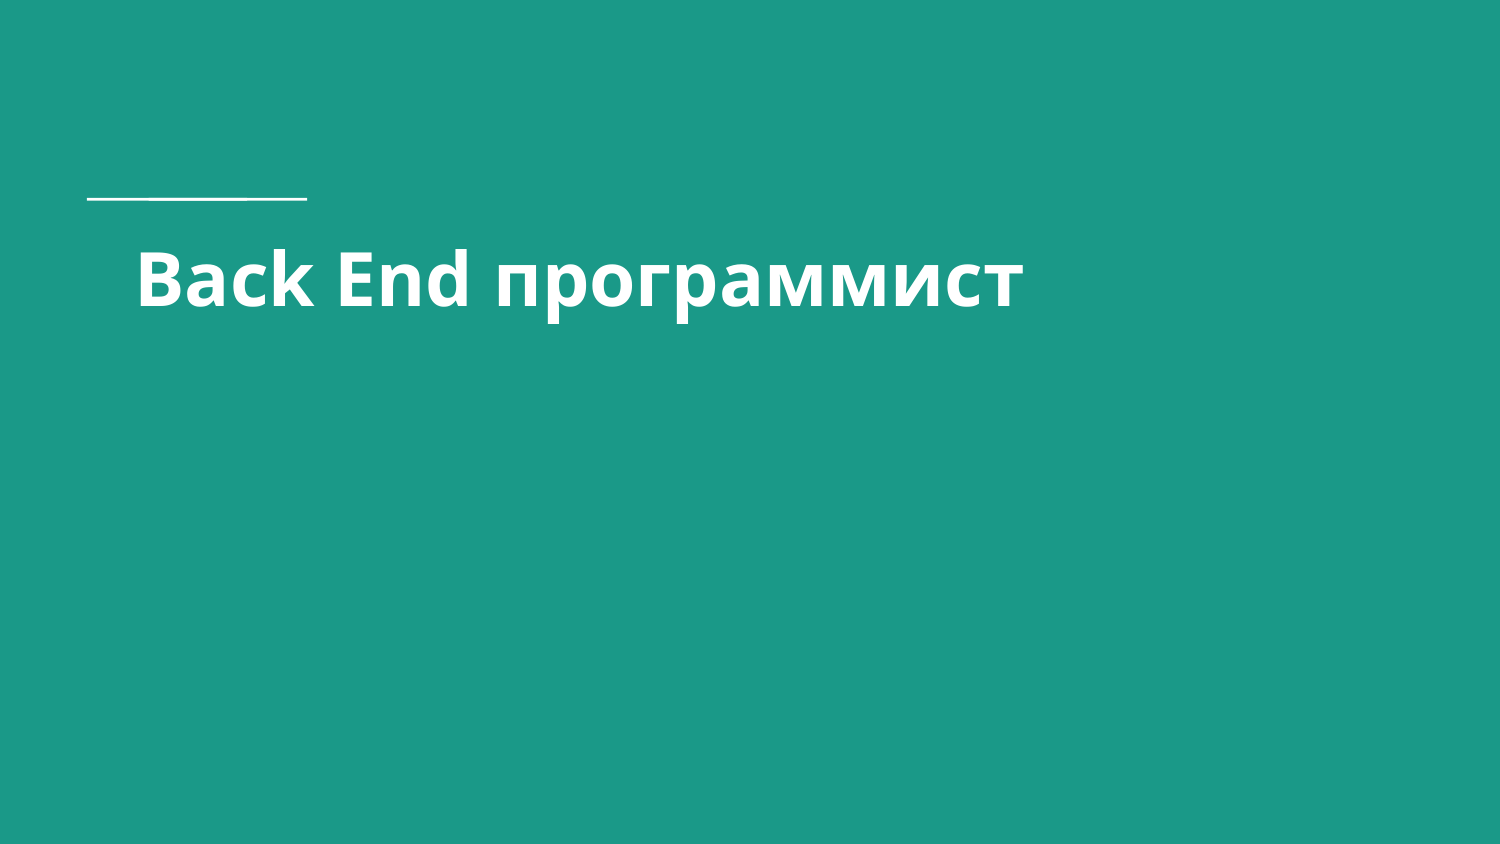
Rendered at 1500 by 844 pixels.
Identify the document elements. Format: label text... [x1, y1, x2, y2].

title Back End программист [119, 216, 1381, 466]
